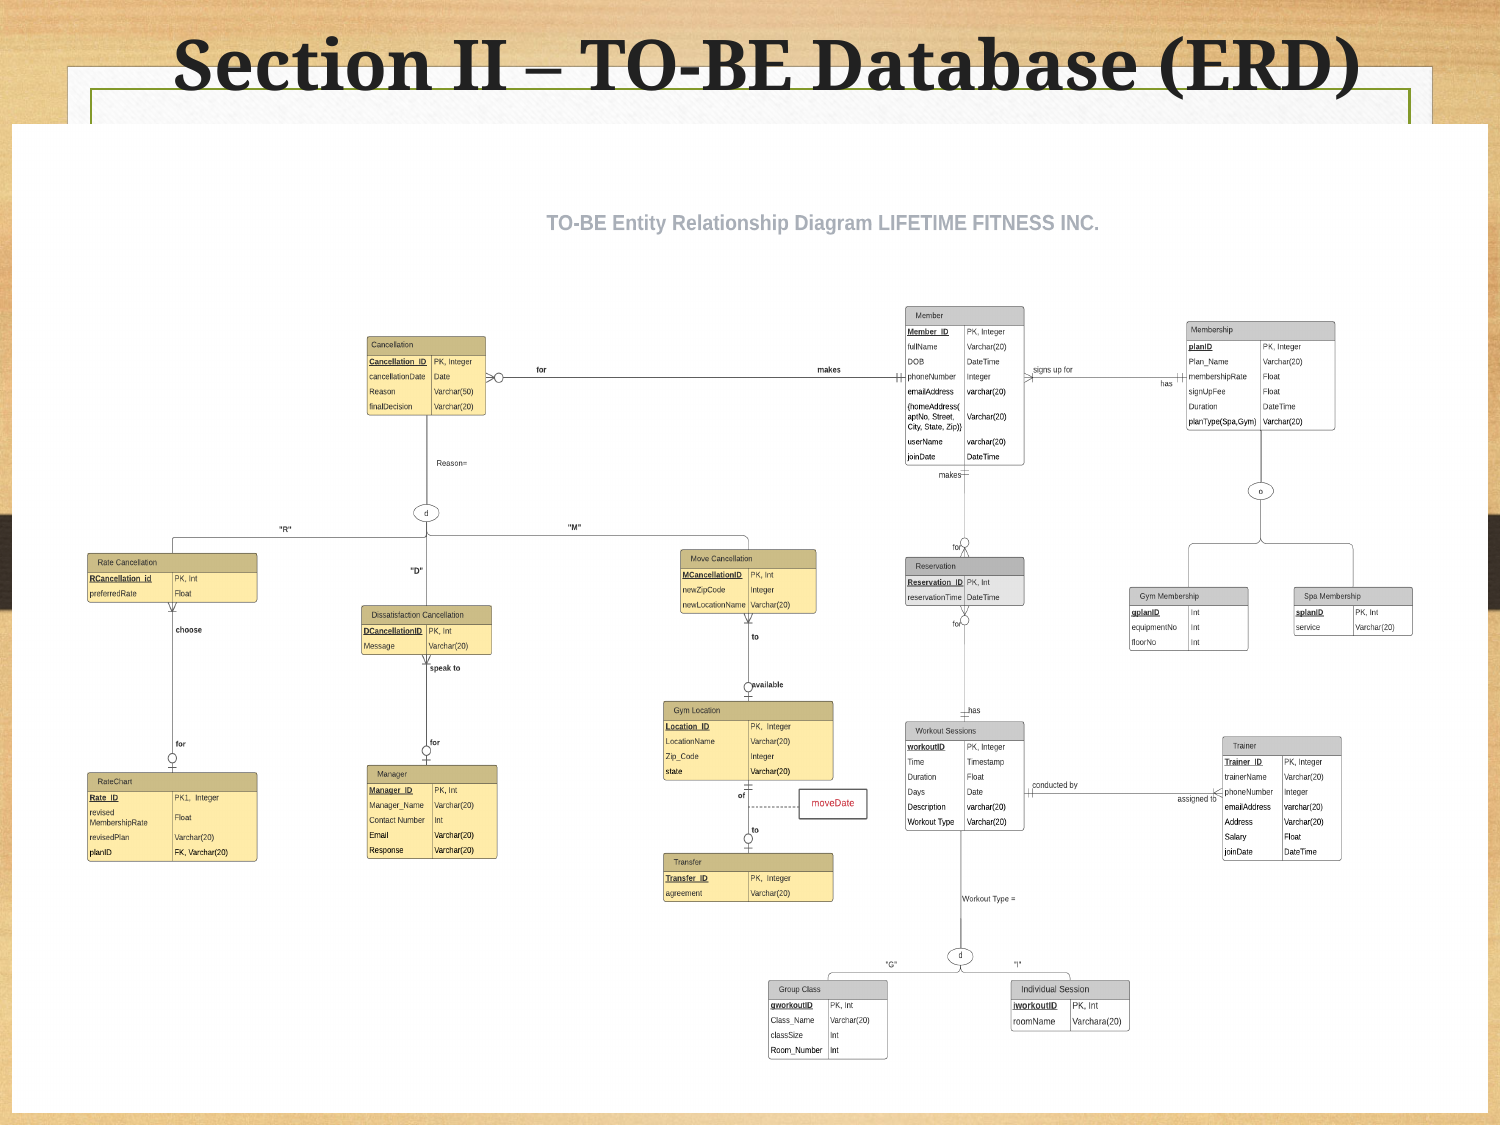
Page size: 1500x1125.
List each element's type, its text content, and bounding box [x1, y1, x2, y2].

title Section II – TO-BE Database (ERD) [112, 12, 1425, 113]
picture [0, 0, 1500, 1125]
